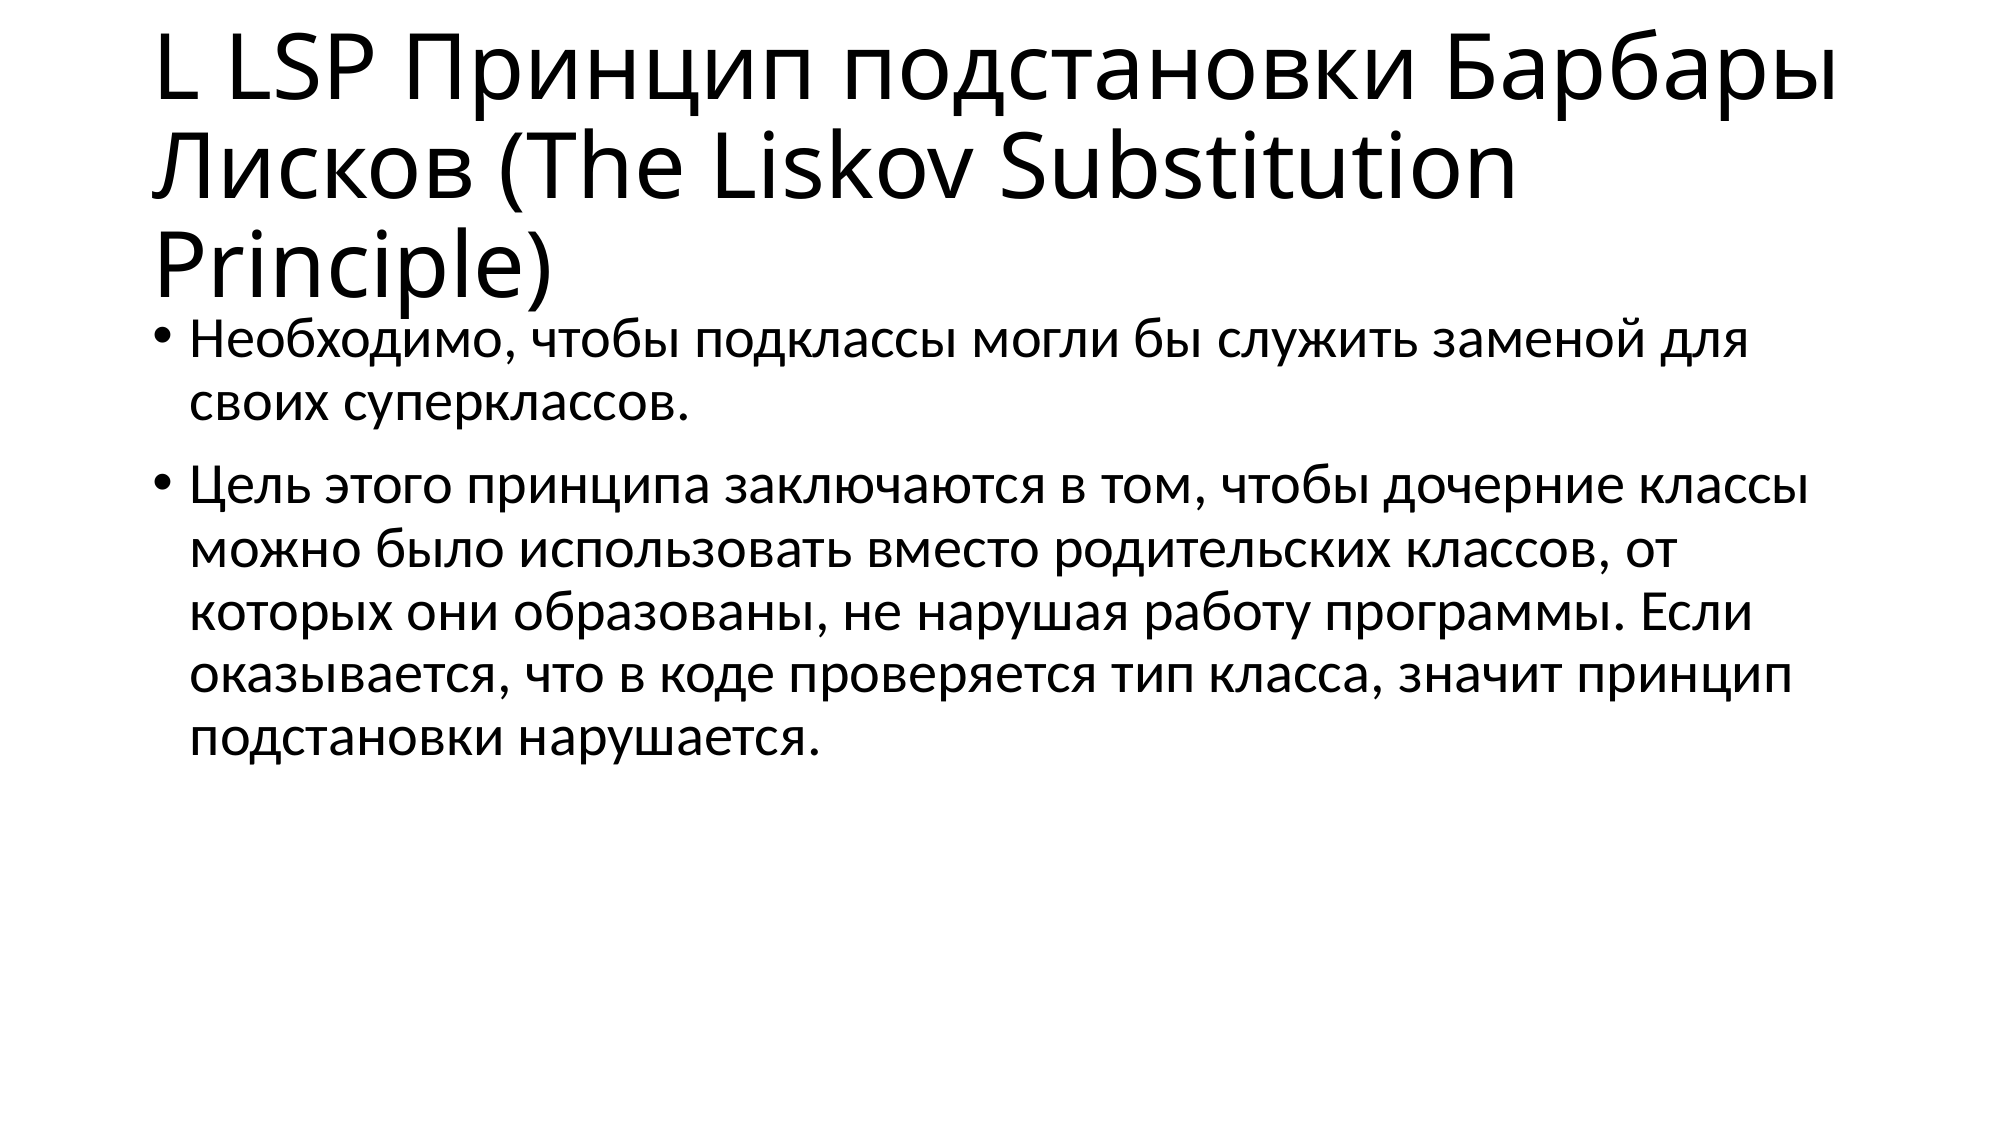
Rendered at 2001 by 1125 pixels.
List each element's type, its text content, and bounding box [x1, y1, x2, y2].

title L LSP Принцип подстановки Барбары Лисков (The Liskov Substitution Principle) [137, 59, 1863, 278]
list Необходимо, чтобы подклассы могли бы служить заменой для своих суперклассов. Цель этого принципа заключаются в том, чтобы дочерние классы можно было использовать вместо родительских классов, от которых они образованы, не нарушая работу программы. Если оказывается, что в коде проверяется тип класса, значит принцип подстановки нарушается. [137, 299, 1863, 1014]
